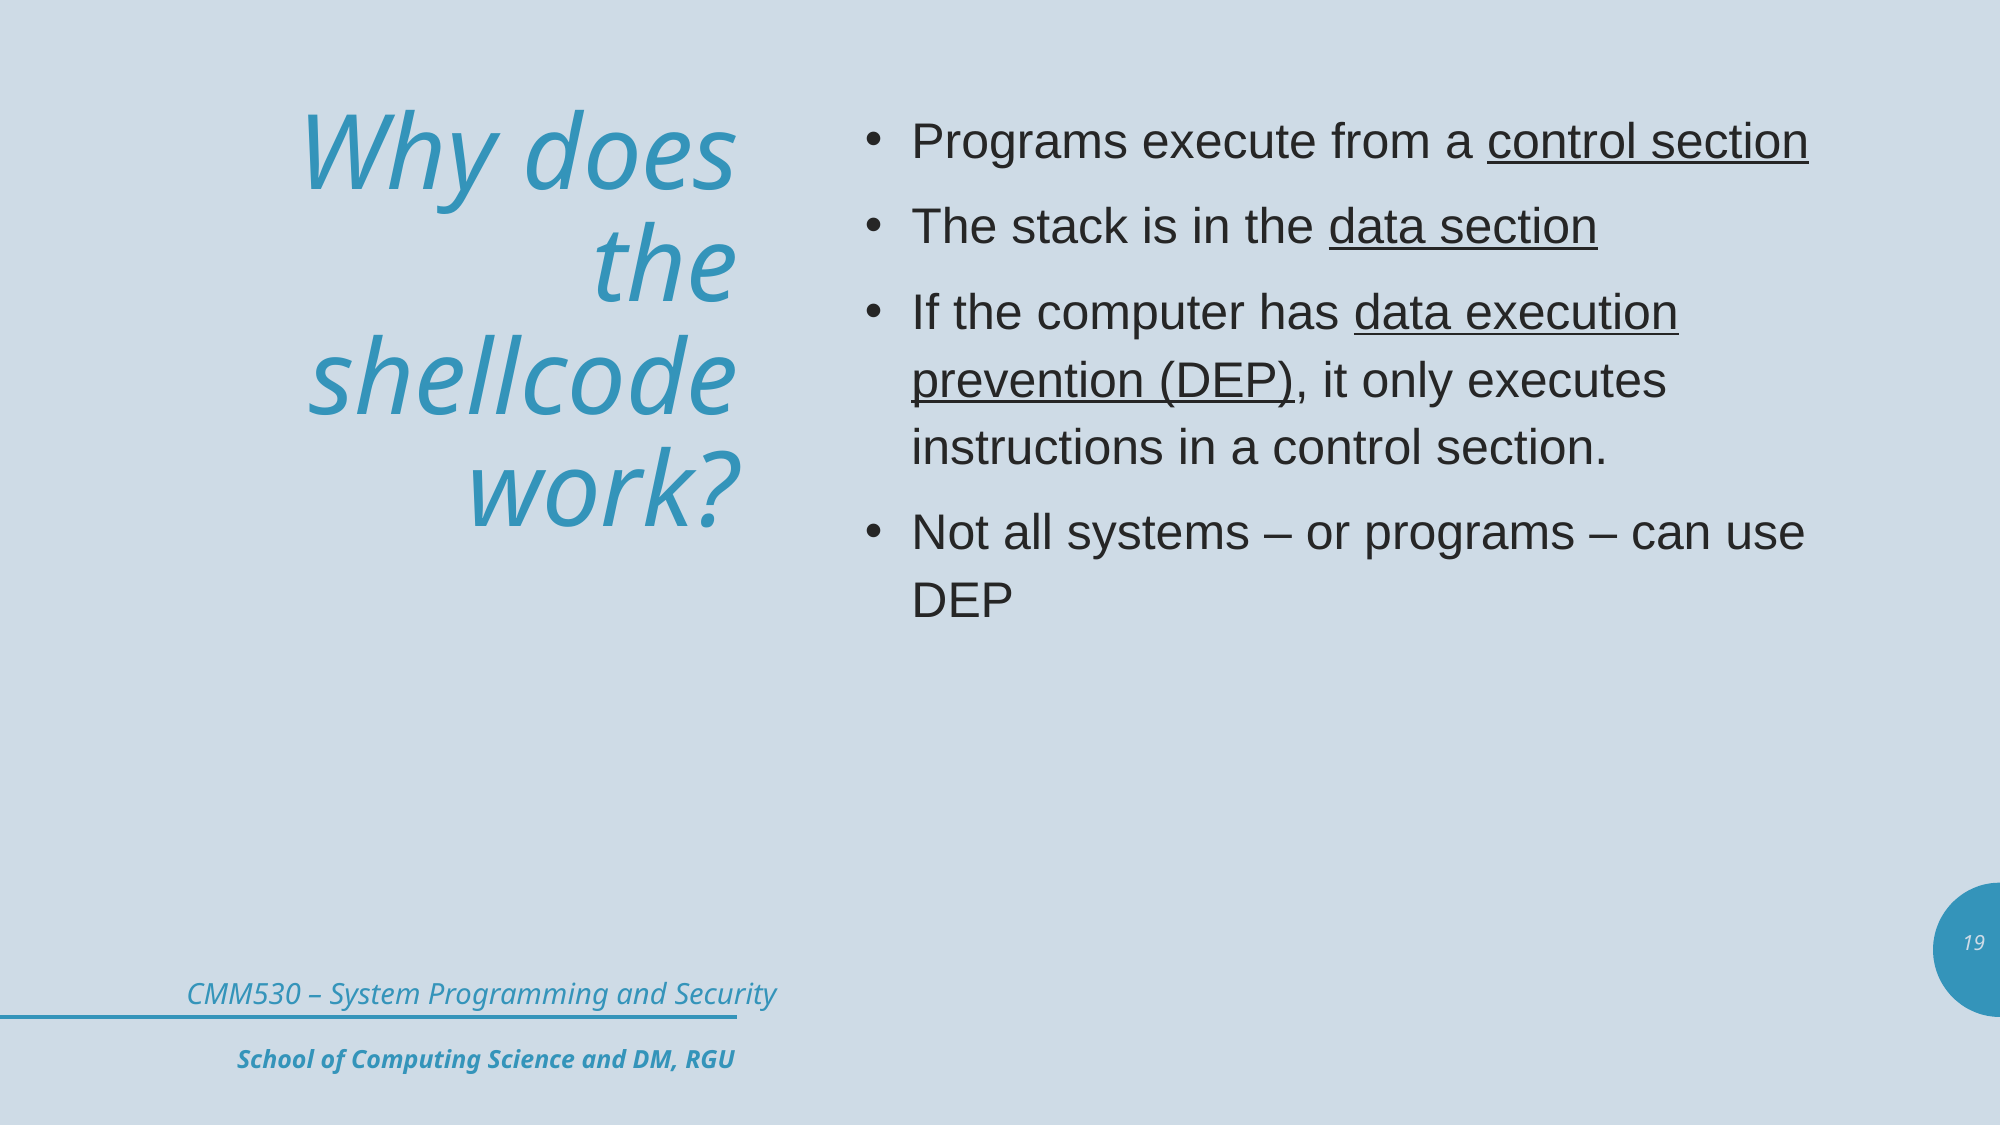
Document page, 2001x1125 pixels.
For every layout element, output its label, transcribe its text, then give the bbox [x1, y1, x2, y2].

title Why does the shellcode work? [125, 91, 754, 905]
list Programs execute from a control section The stack is in the data section If the computer has data execution prevention (DEP), it only executes instructions in a control section. Not all systems – or programs – can use DEP [849, 93, 1875, 1022]
slide_number 19 [1933, 904, 2000, 980]
